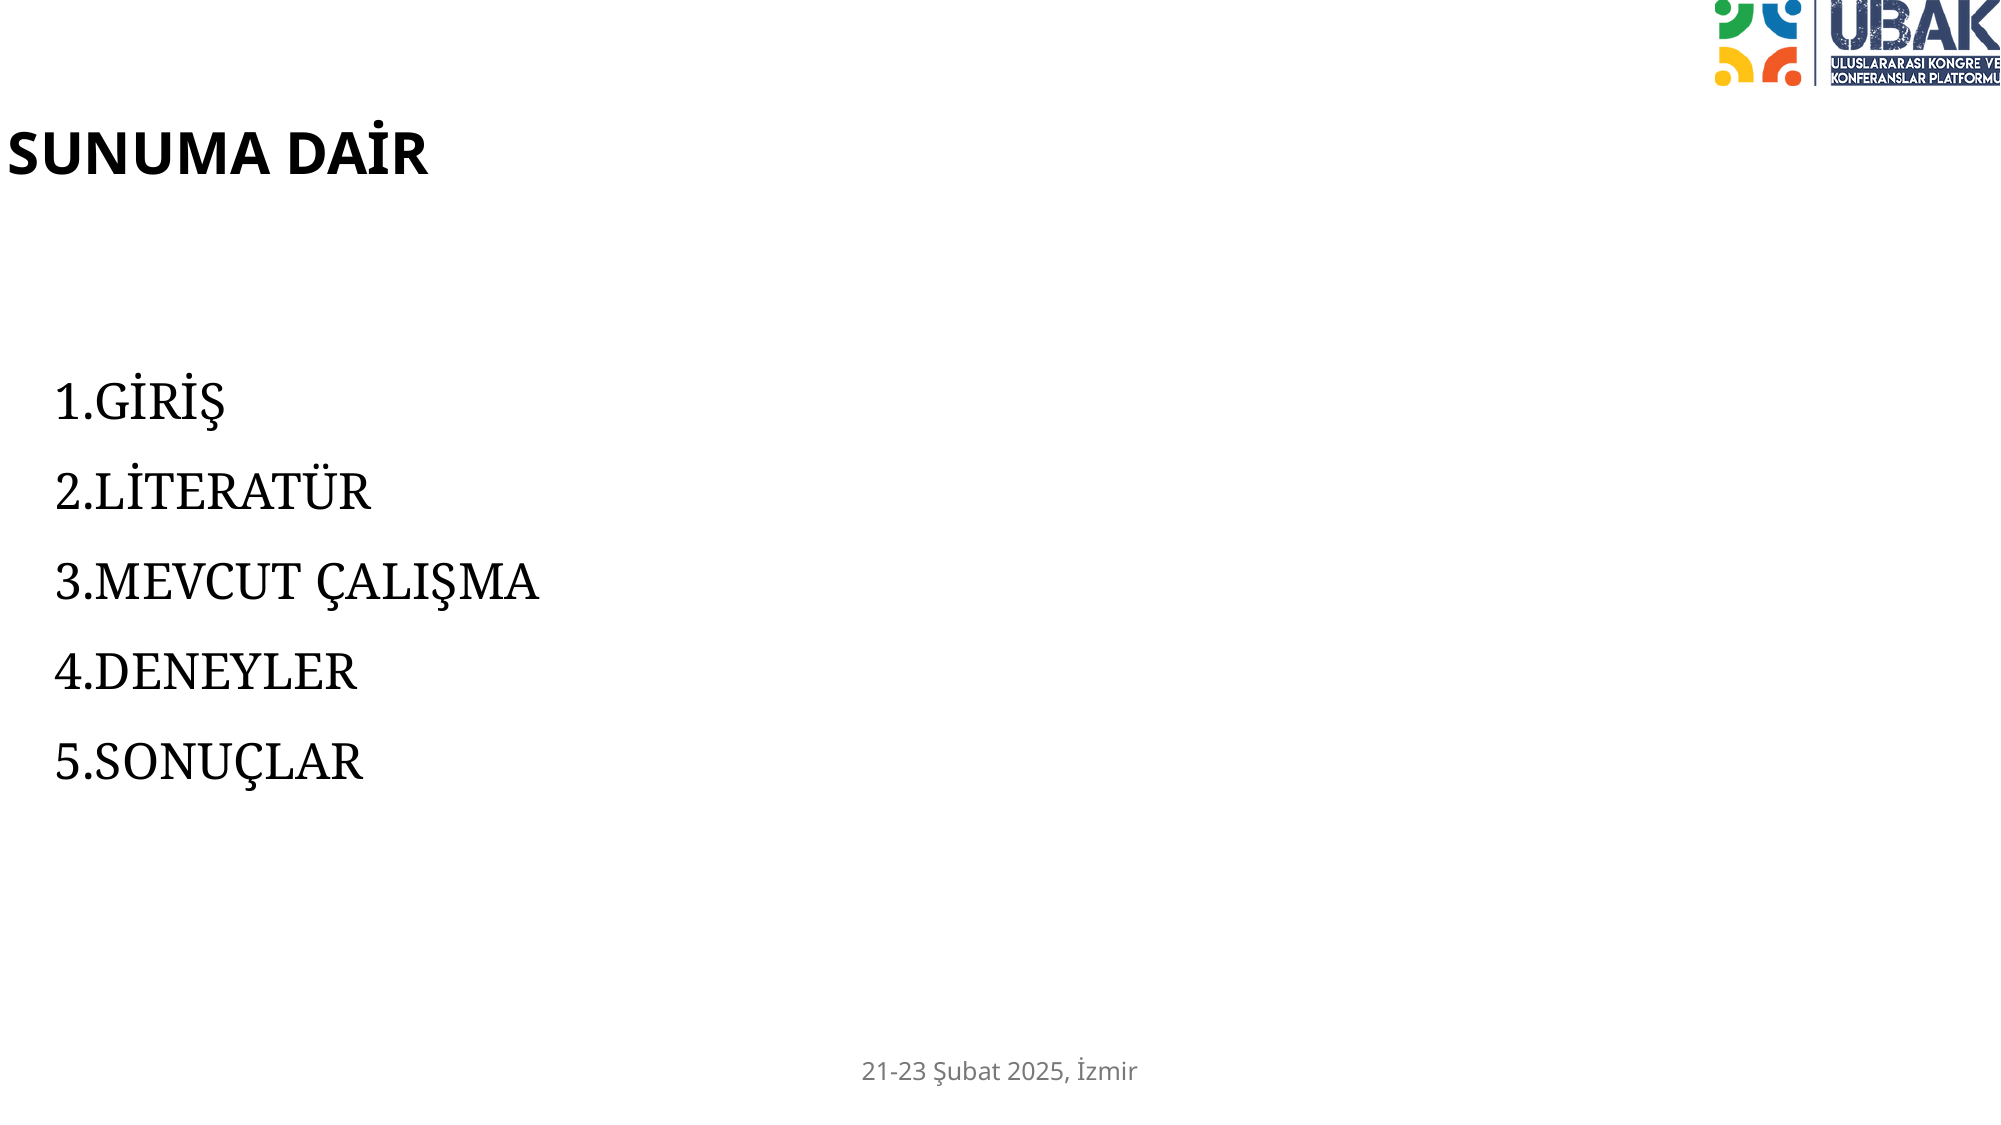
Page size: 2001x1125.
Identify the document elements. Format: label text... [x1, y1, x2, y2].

footer 21-23 Şubat 2025, İzmir [662, 1042, 1338, 1103]
text_box 1.GİRİŞ 2.LİTERATÜR 3.MEVCUT ÇALIŞMA 4.DENEYLER 5.SONUÇLAR [39, 332, 1141, 798]
text_box SUNUMA DAİR [0, 109, 1858, 195]
picture [1715, 0, 2000, 87]
